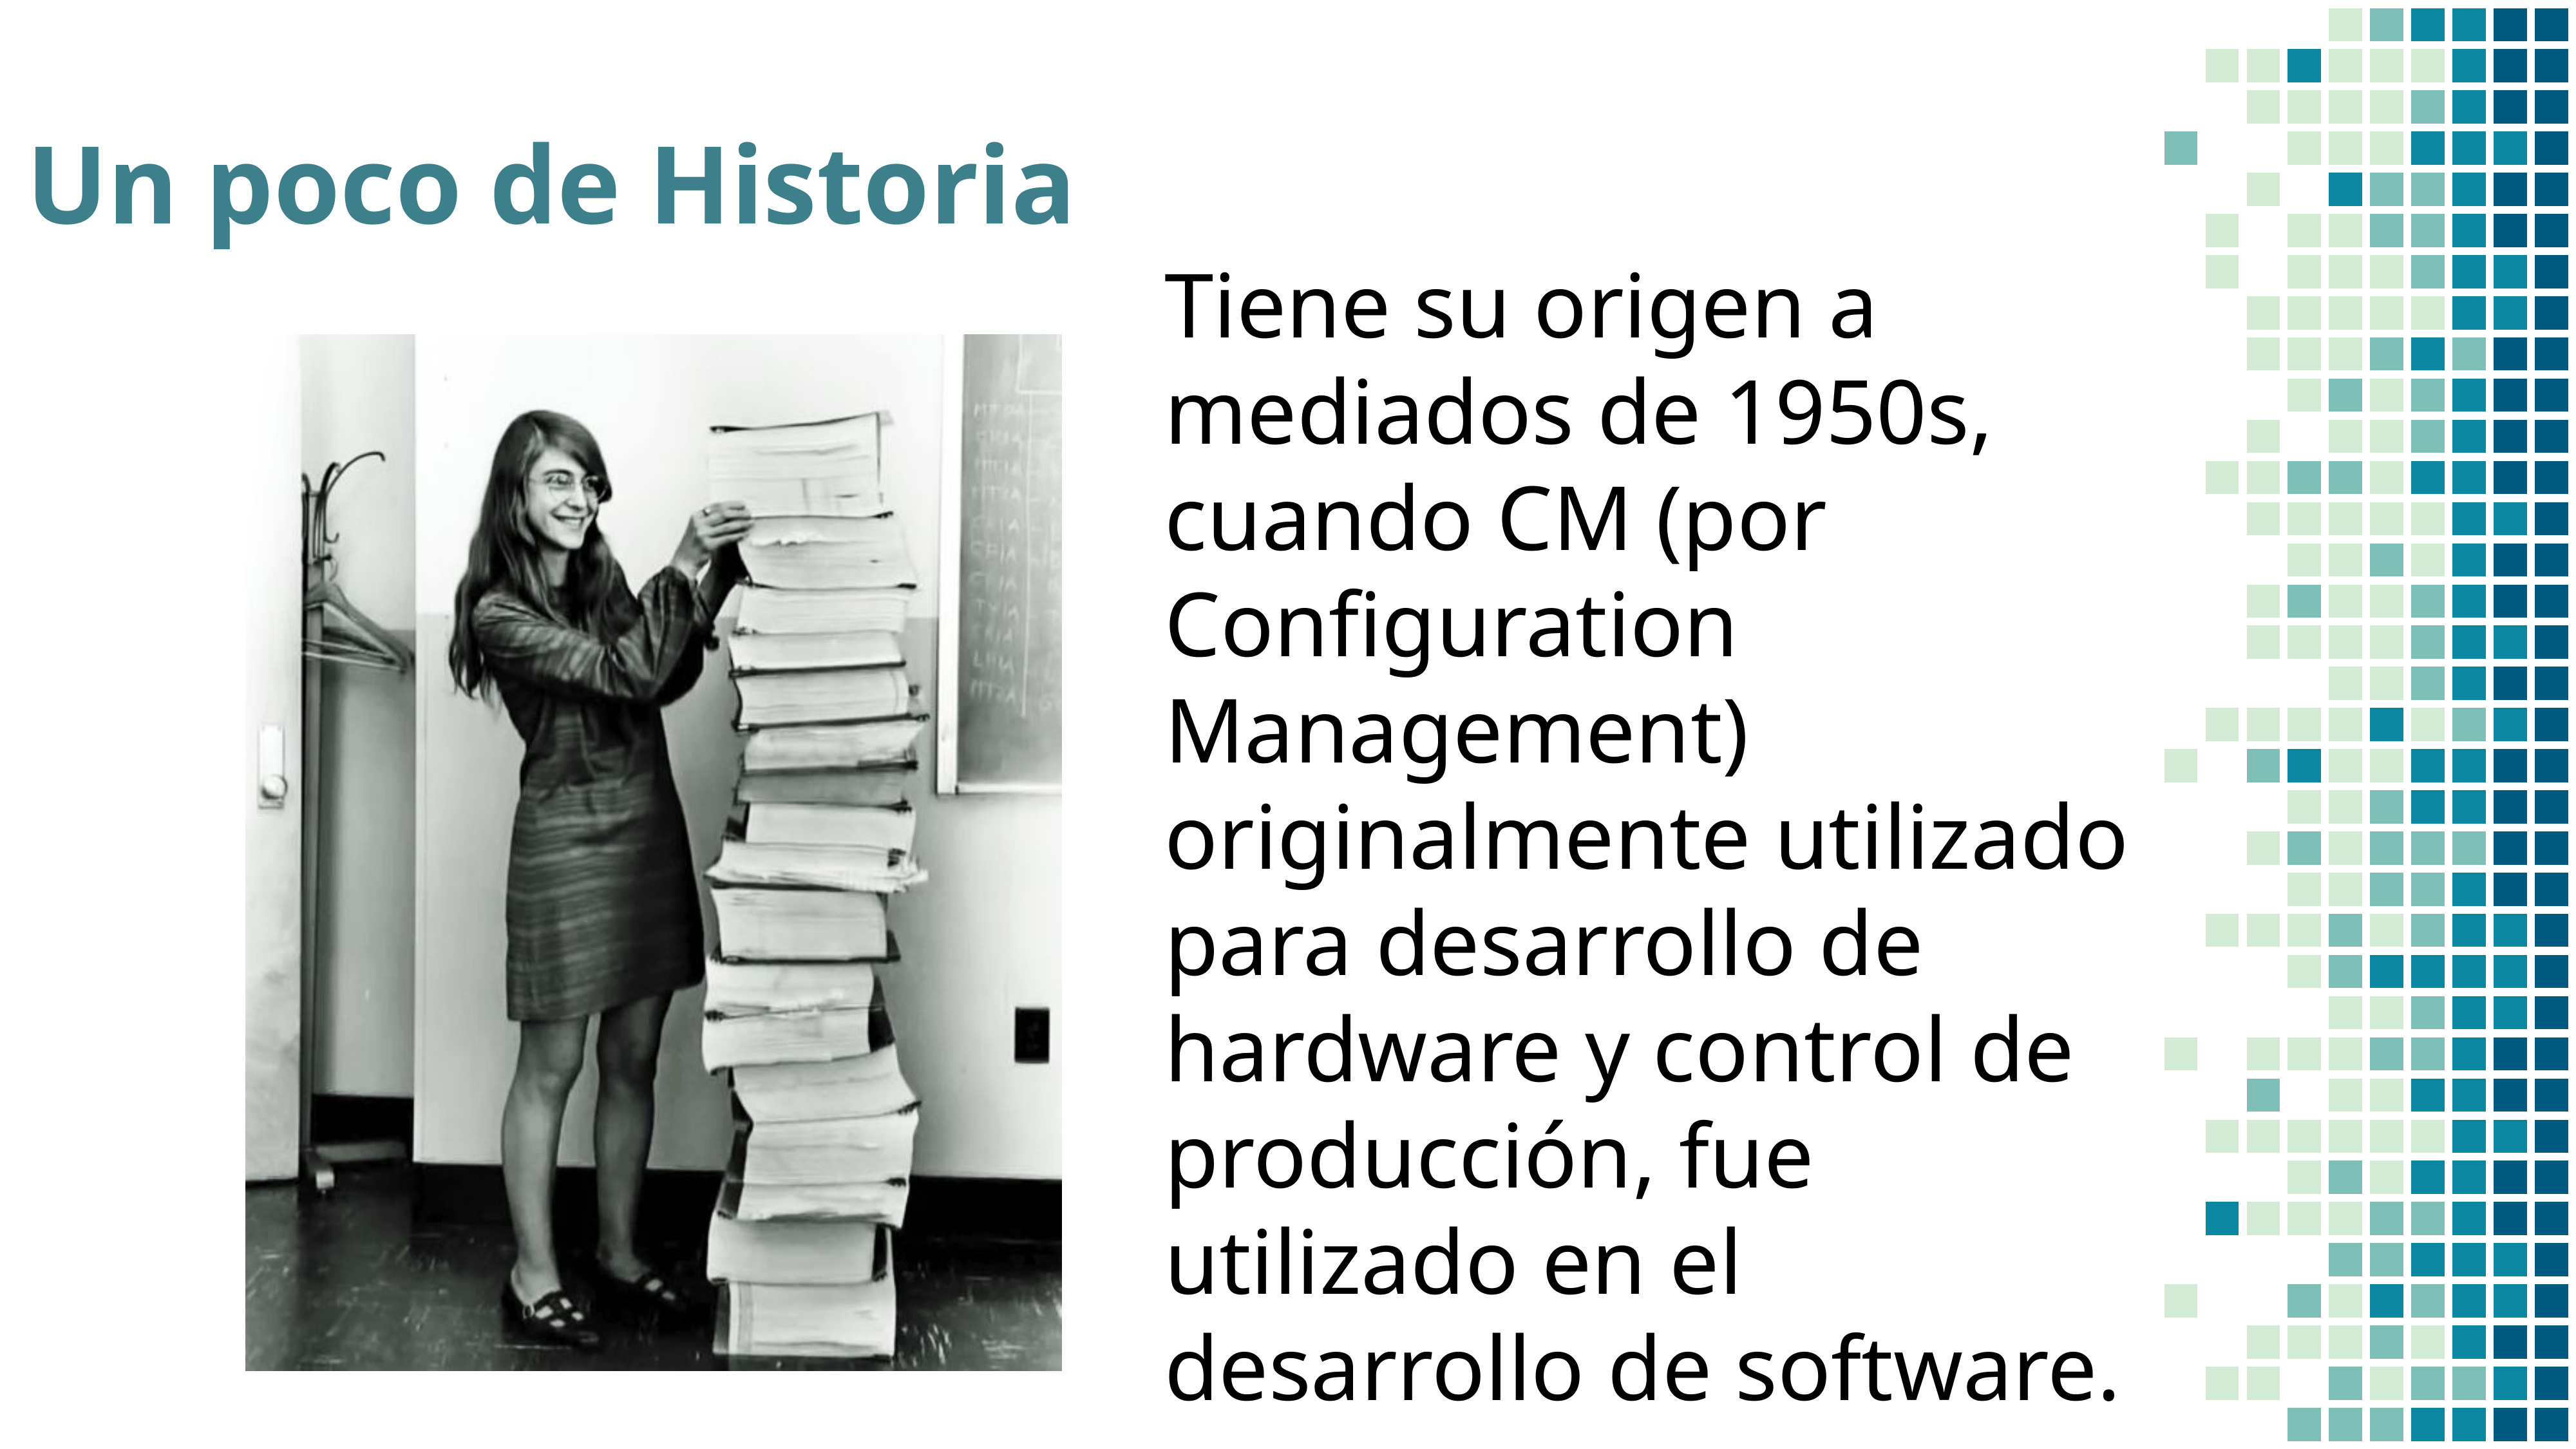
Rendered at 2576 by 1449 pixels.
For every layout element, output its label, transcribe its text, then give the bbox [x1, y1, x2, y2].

list Tiene su origen a mediados de 1950s, cuando CM (por Configuration Management) originalmente utilizado para desarrollo de hardware y control de producción, fue utilizado en el desarrollo de software. [1155, 240, 2183, 1174]
picture [245, 334, 1062, 1372]
title Un poco de Historia [17, 71, 1922, 255]
